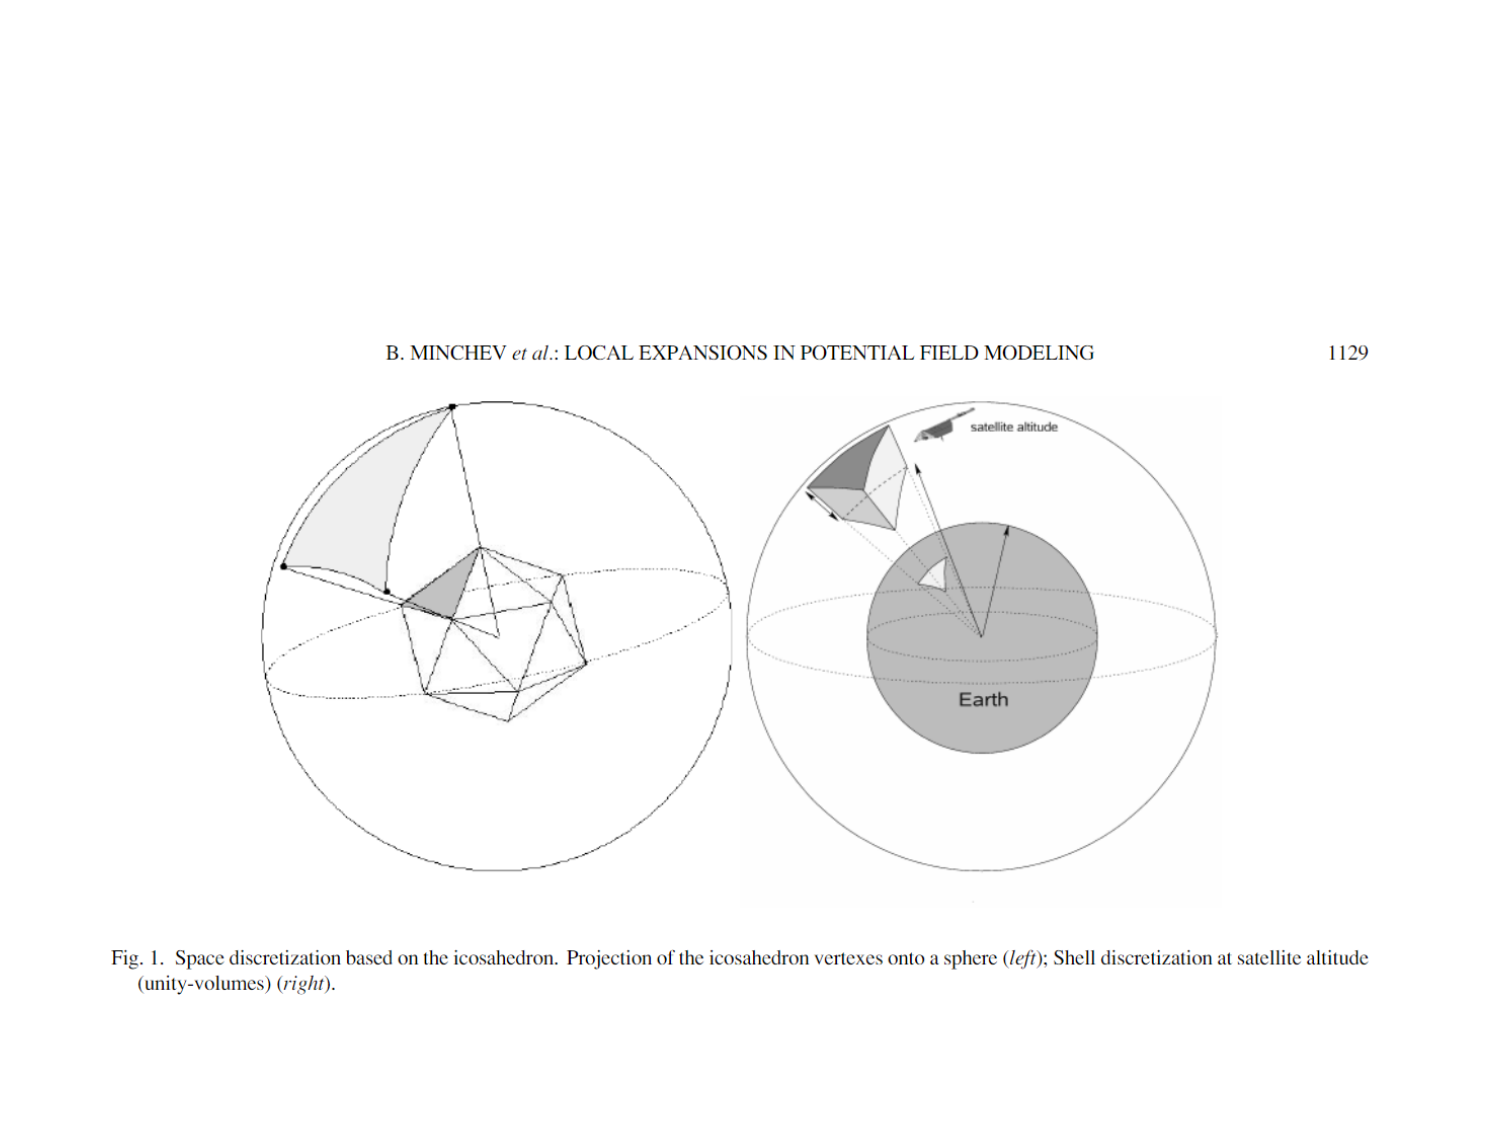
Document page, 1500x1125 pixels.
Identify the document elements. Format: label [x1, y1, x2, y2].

list [103, 310, 1397, 1003]
